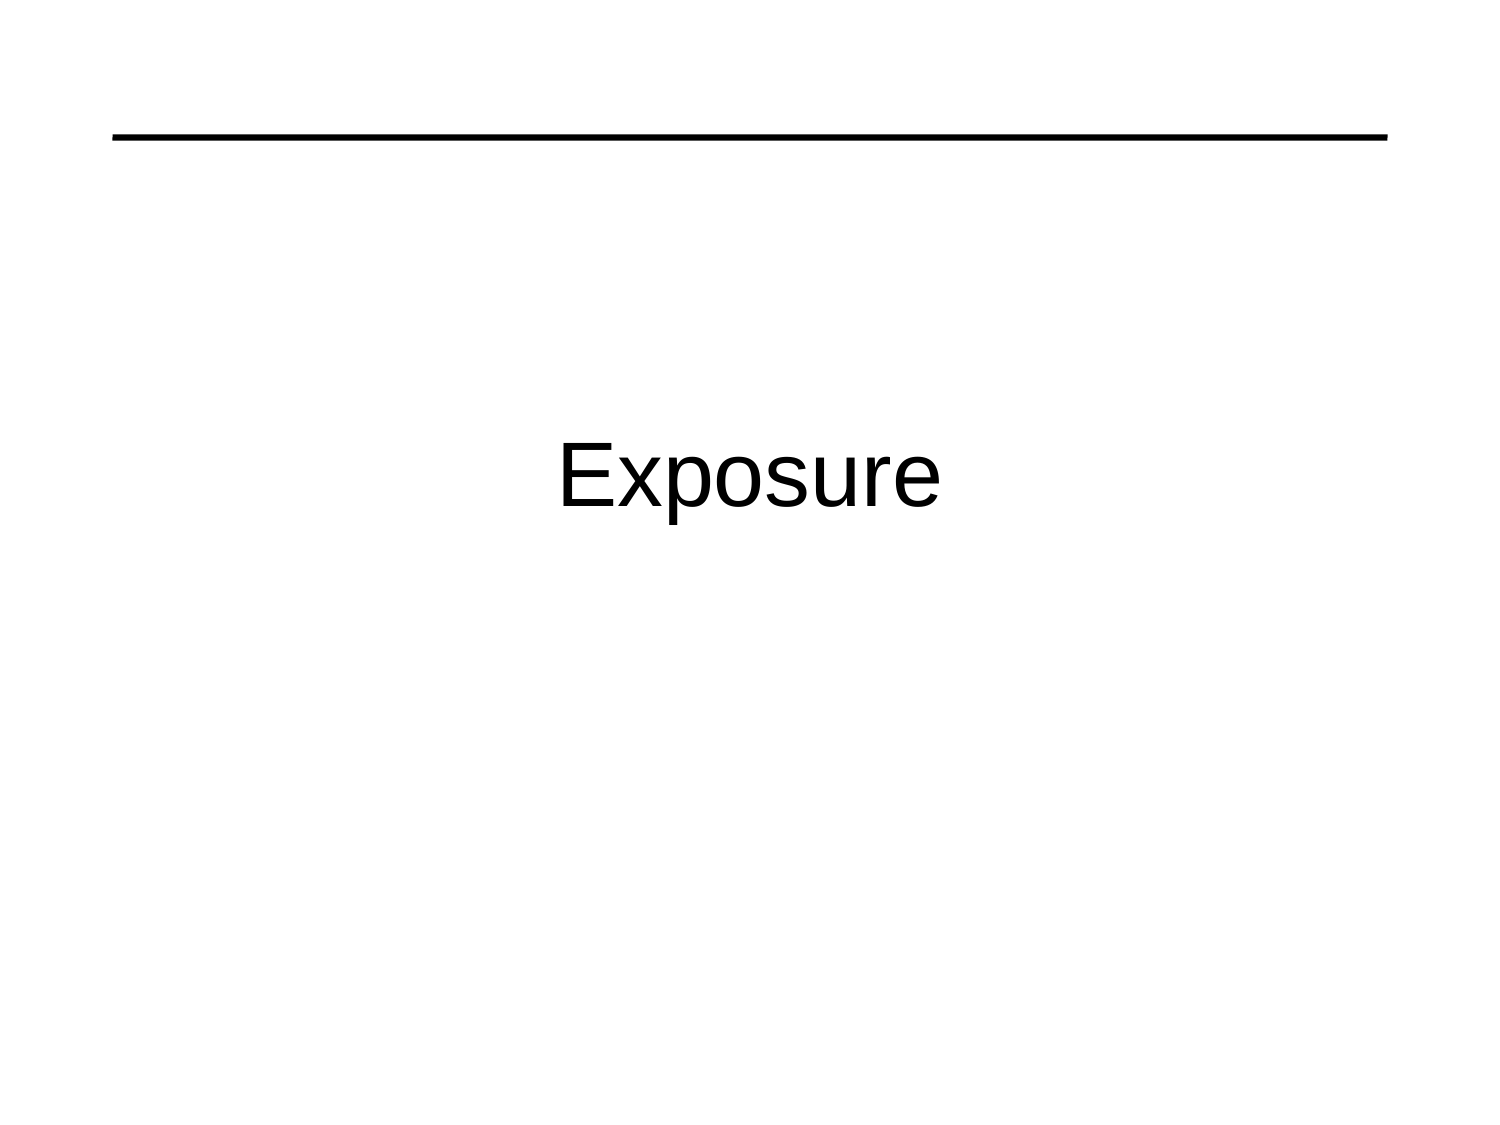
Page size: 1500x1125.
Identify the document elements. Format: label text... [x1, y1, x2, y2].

title Exposure [112, 349, 1388, 591]
